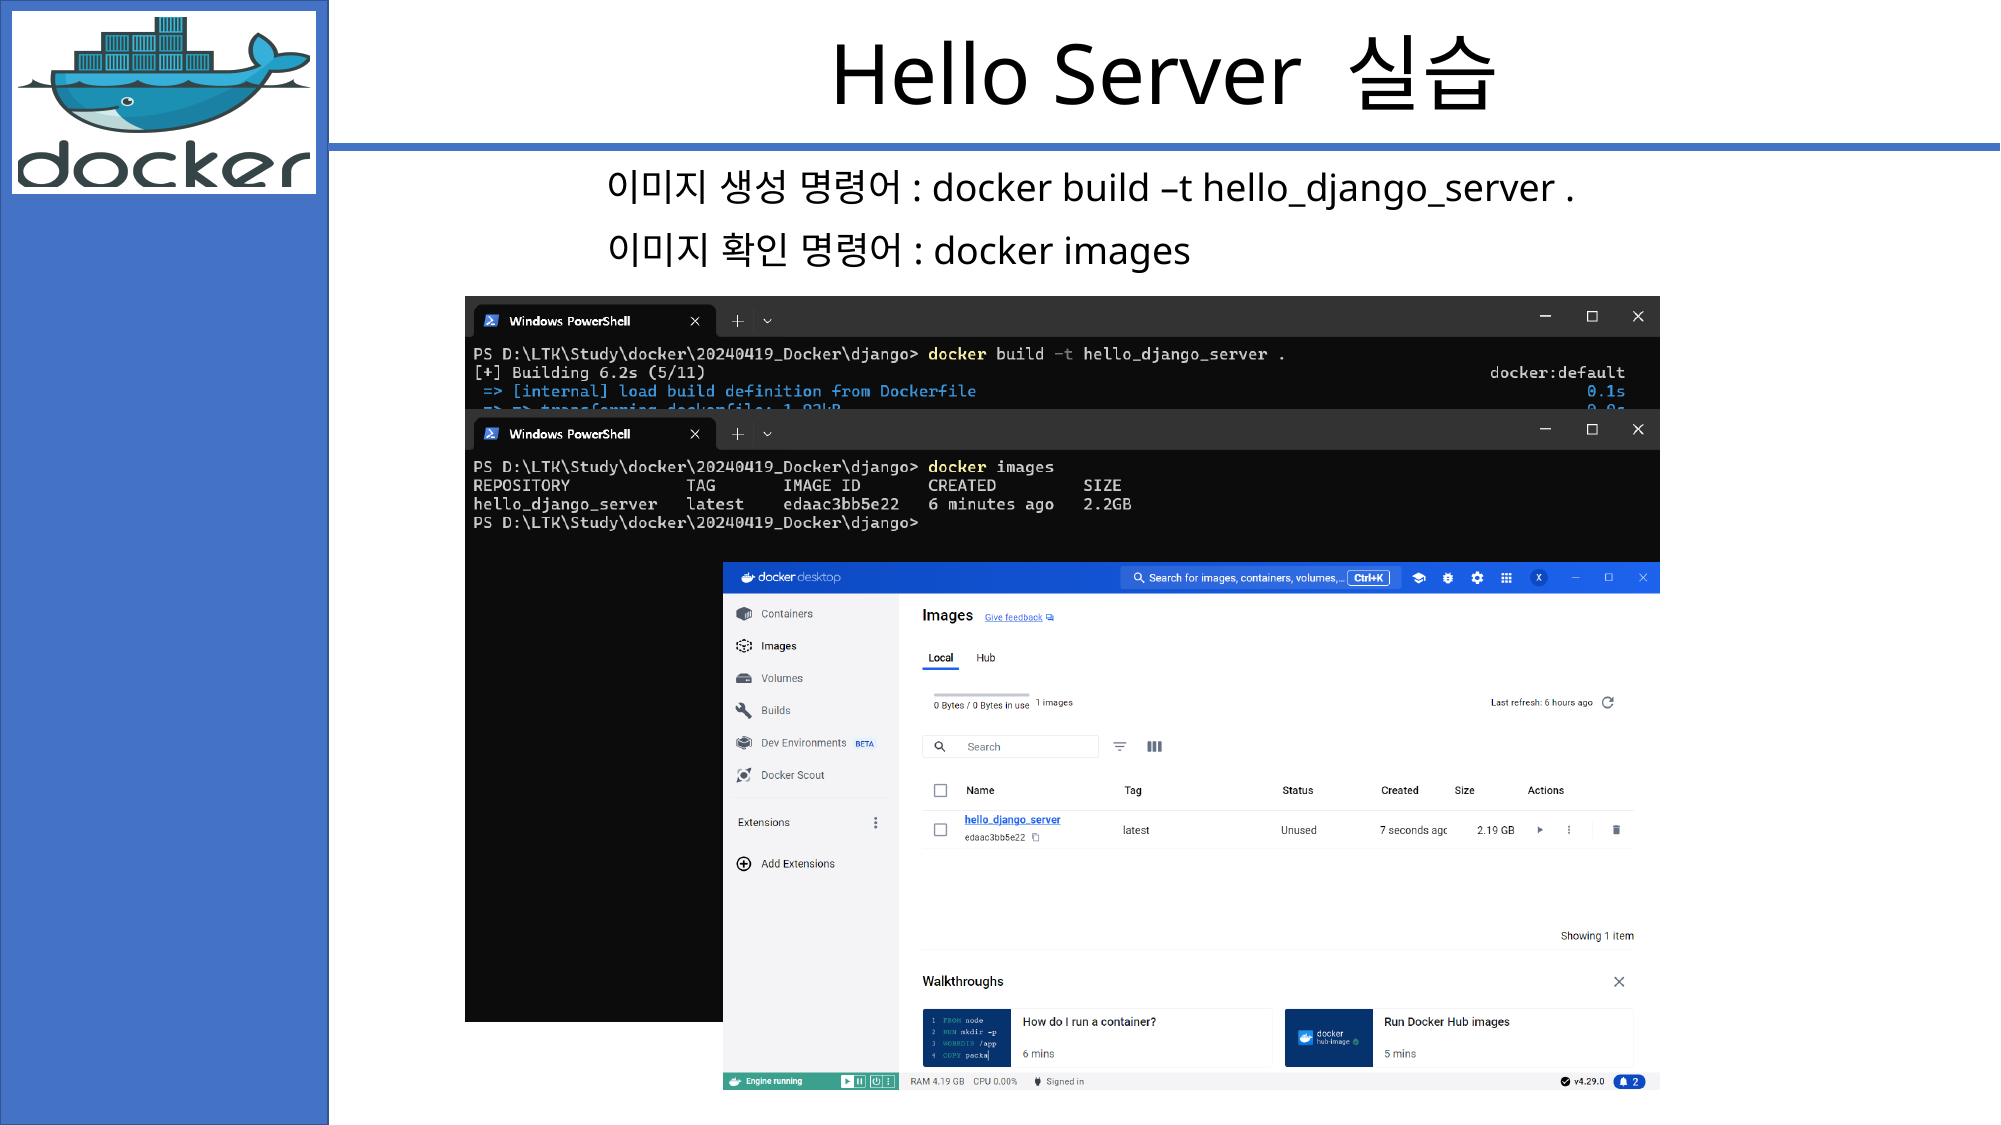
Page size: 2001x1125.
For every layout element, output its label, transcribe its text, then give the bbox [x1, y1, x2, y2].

text_box [14, 13, 314, 192]
text_box Hello Server 실습 [328, 14, 2000, 129]
text_box 이미지 생성 명령어: docker build –t hello_django_server . [591, 156, 1591, 216]
text_box 이미지 확인 명령어: docker images [592, 219, 1207, 280]
picture [465, 296, 1660, 1090]
text_box [0, 0, 329, 1125]
